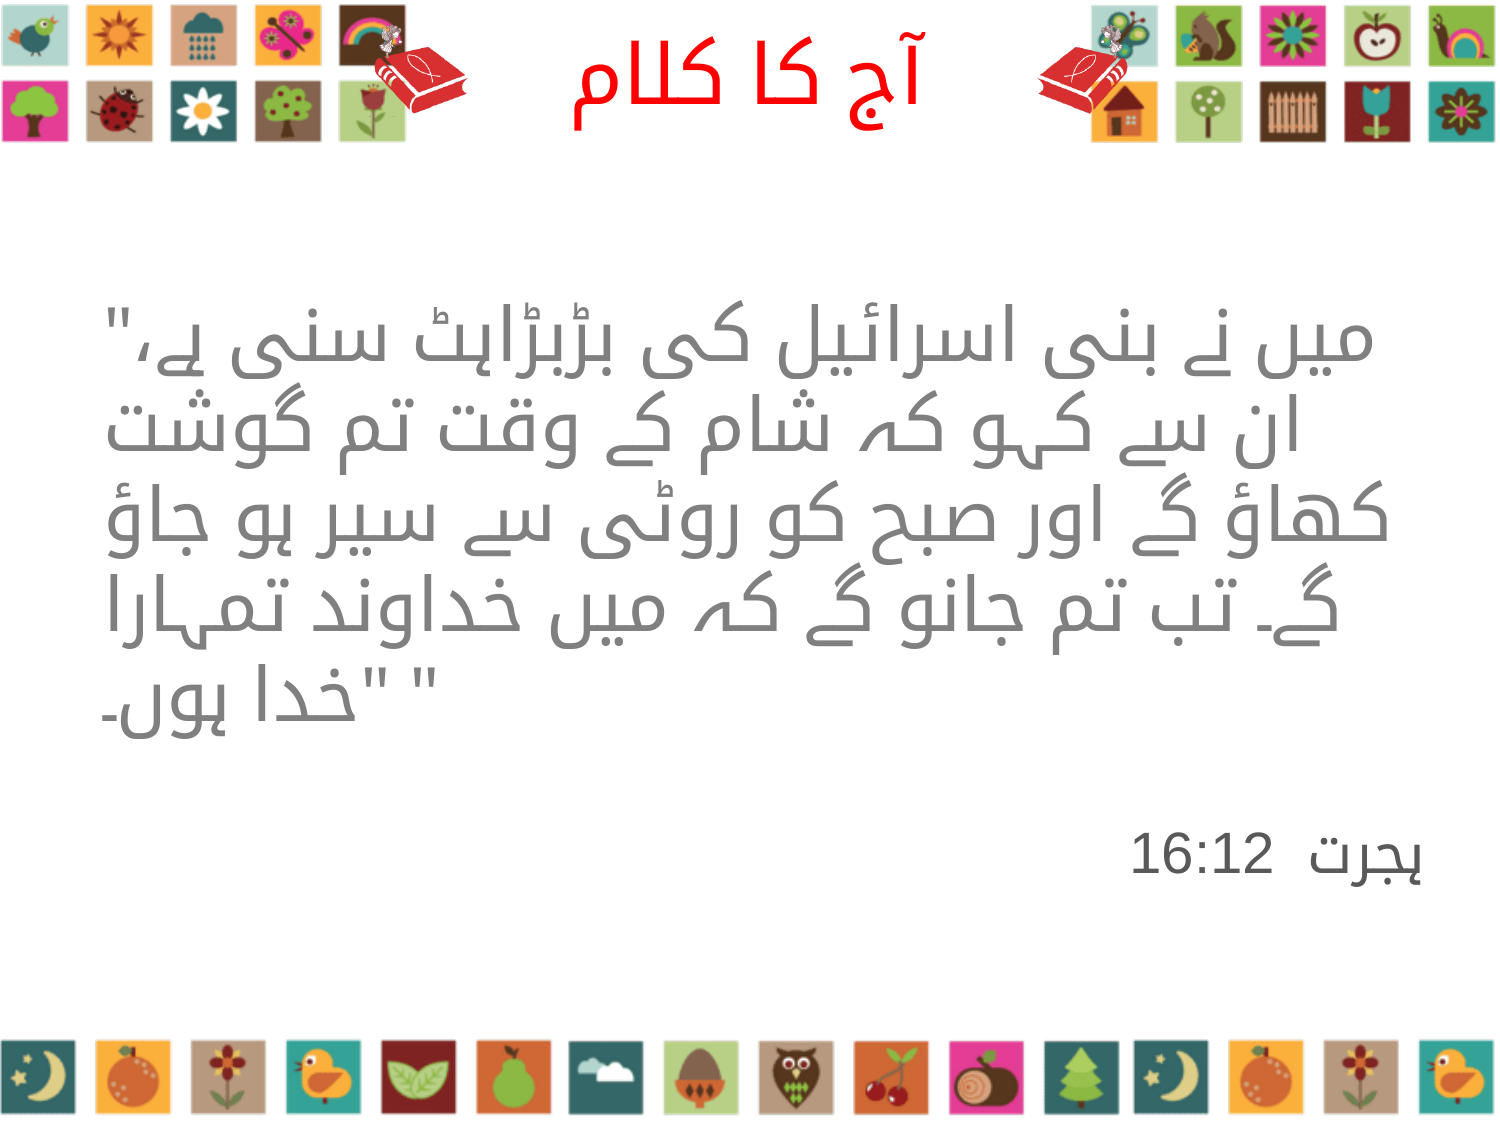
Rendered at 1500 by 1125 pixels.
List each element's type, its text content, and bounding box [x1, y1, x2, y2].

text_box ہجرت 16:12 [808, 807, 1441, 893]
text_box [0, 1028, 1500, 1118]
picture [1005, 3, 1500, 150]
text_box "میں نے بنی اسرائیل کی بڑبڑاہٹ سنی ہے، ان سے کہو کہ شام کے وقت تم گوشت کھاؤ گے اور صبح کو روٹی سے سیر ہو جاؤ گے۔ تب تم جانو گے کہ میں خداوند تمہارا خدا ہوں۔" " [88, 278, 1436, 744]
text_box آج کا کلام [425, 13, 1078, 129]
picture [0, 3, 500, 150]
